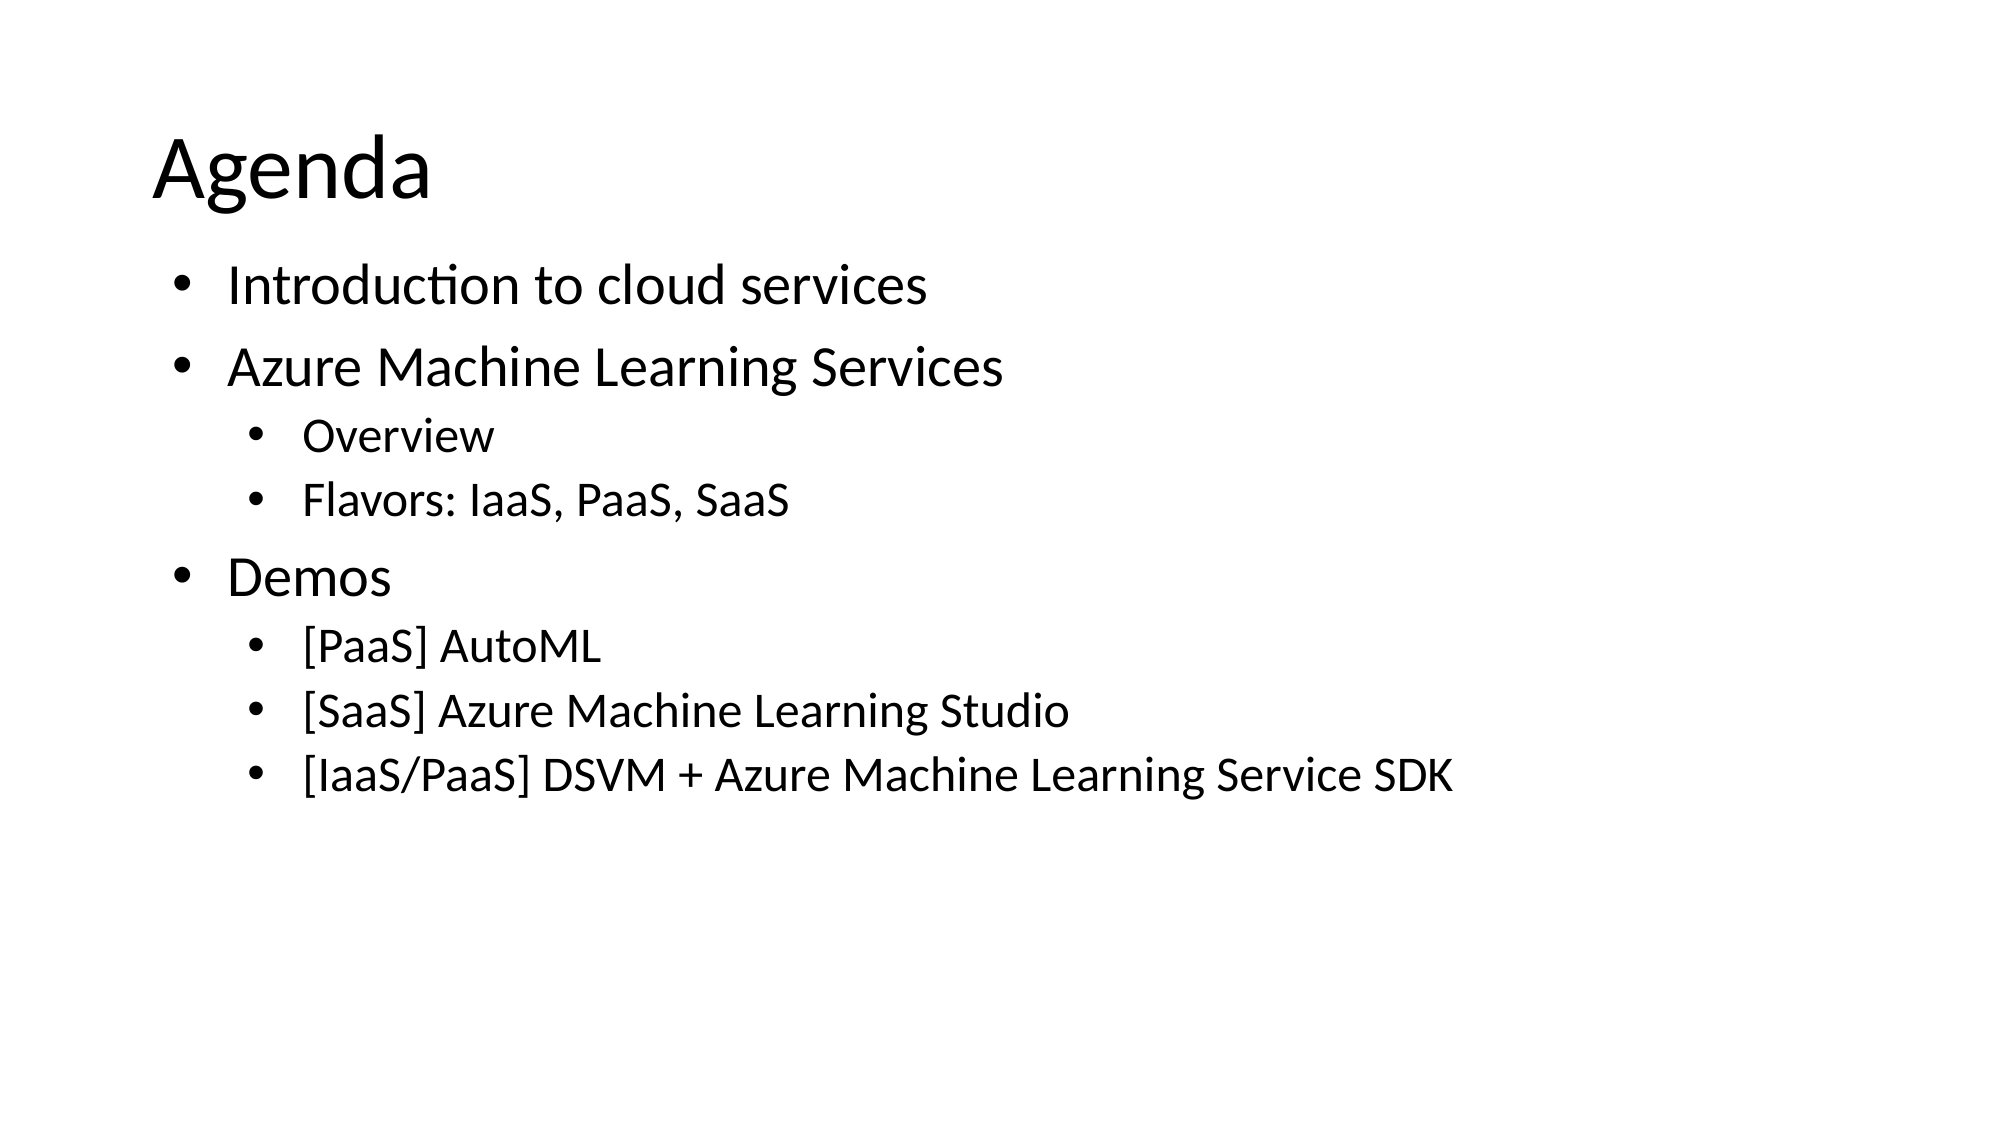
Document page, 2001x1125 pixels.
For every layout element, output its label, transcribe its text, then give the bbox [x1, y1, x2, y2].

title Agenda [137, 59, 1863, 246]
list Introduction to cloud services Azure Machine Learning Services Overview Flavors: IaaS, PaaS, SaaS Demos [PaaS] AutoML [SaaS] Azure Machine Learning Studio [IaaS/PaaS] DSVM + Azure Machine Learning Service SDK [137, 246, 1863, 961]
